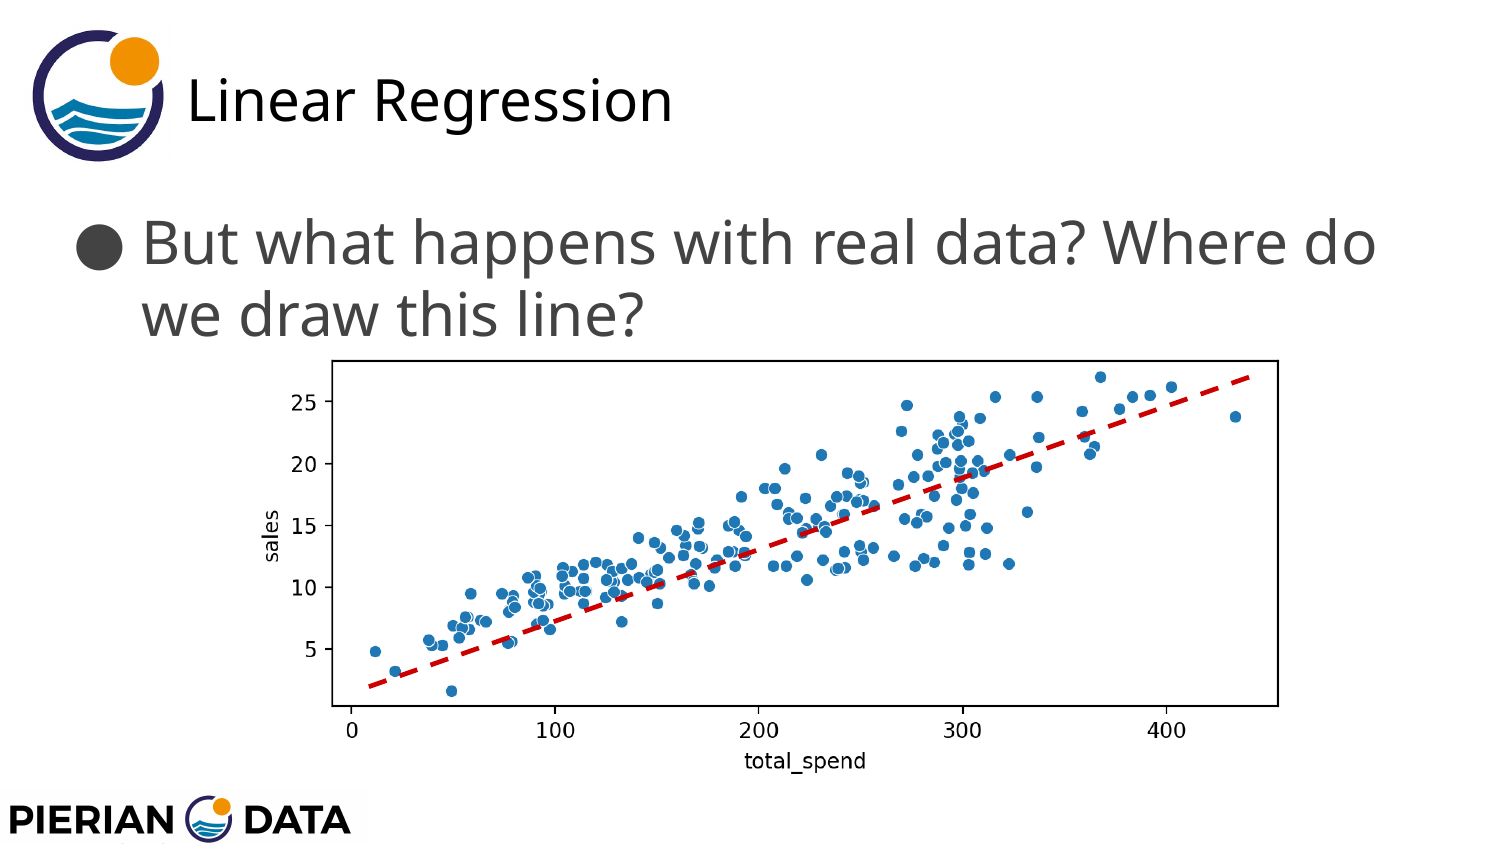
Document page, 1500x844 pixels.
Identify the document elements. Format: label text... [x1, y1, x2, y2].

picture [24, 24, 172, 167]
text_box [368, 374, 1256, 687]
picture [0, 345, 1292, 844]
title Linear Regression [176, 48, 1449, 143]
list But what happens with real data? Where do we draw this line? [51, 189, 1476, 750]
